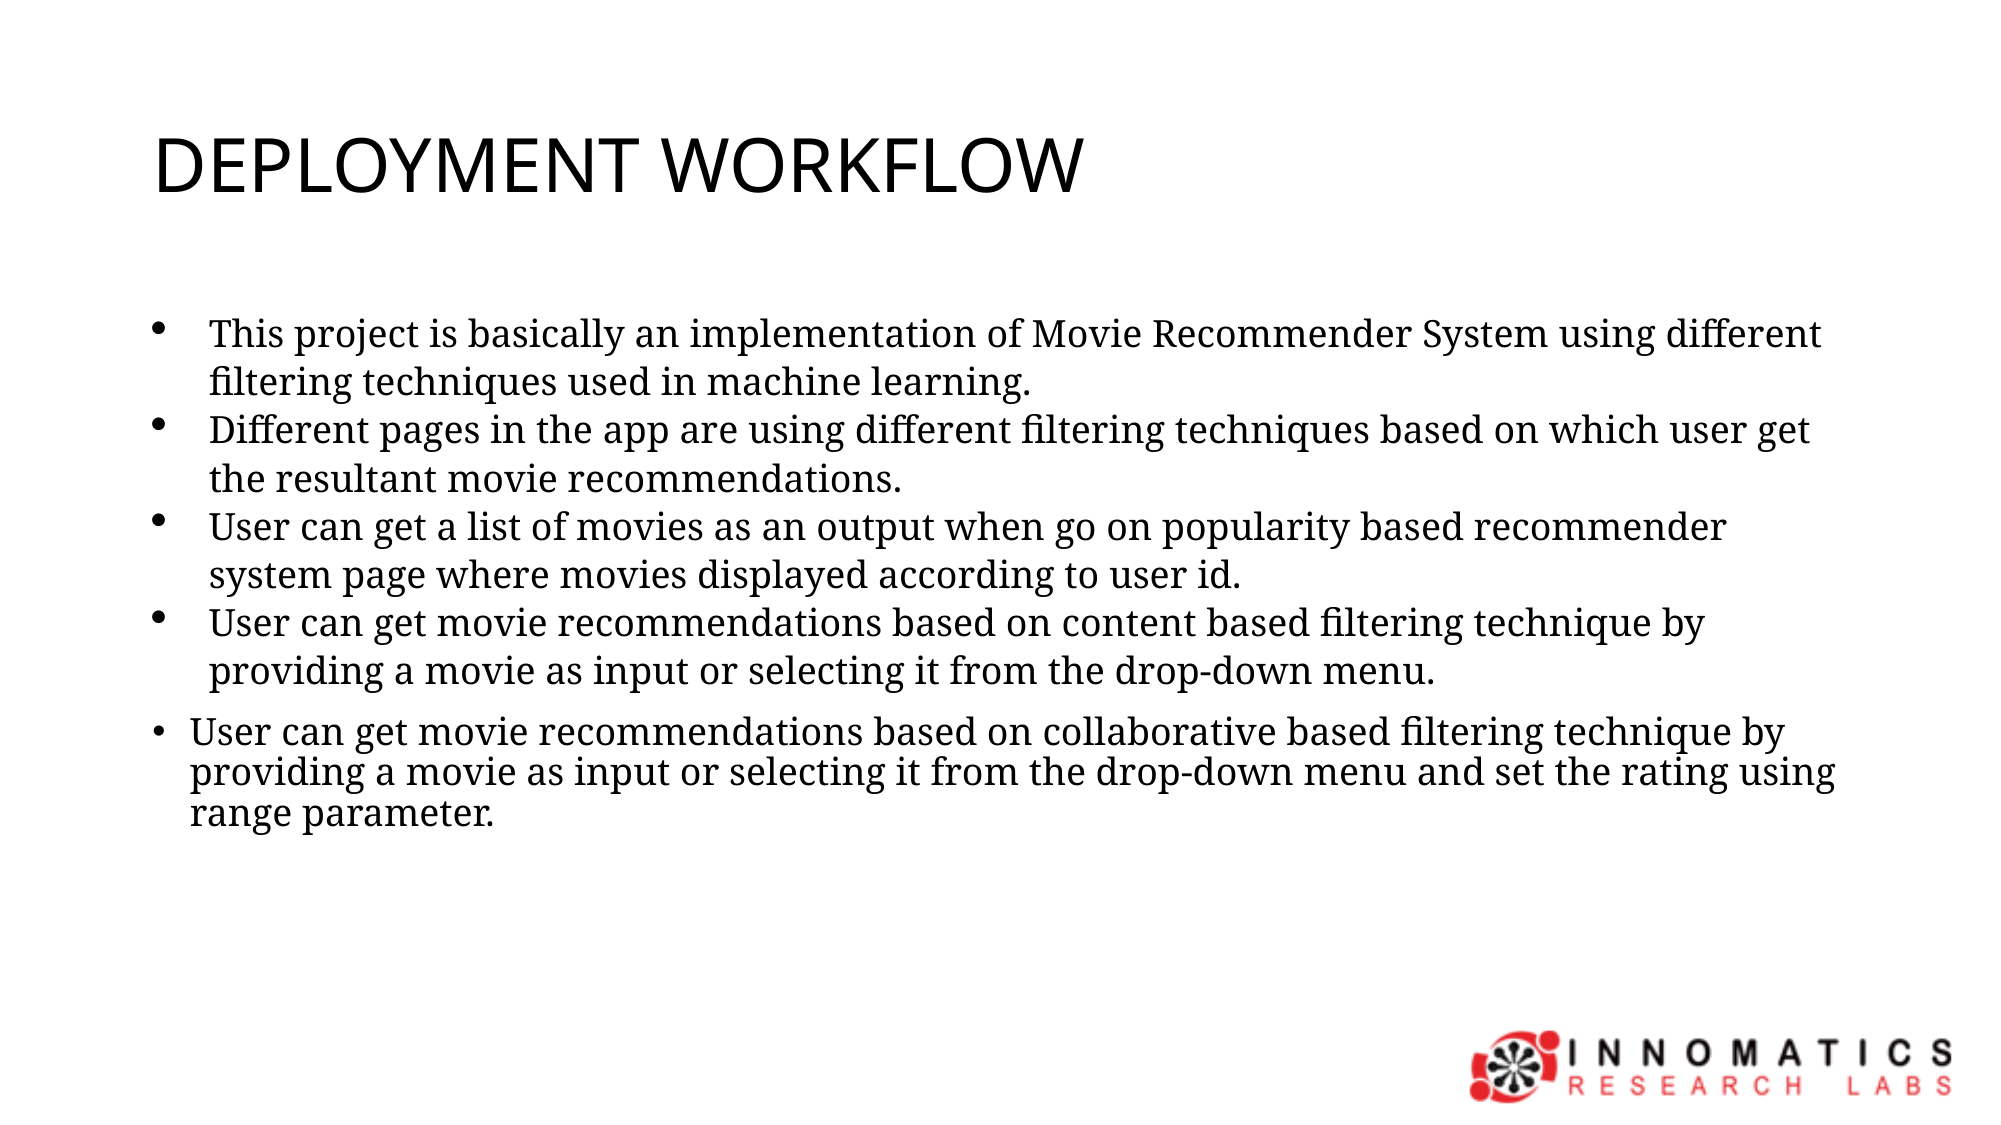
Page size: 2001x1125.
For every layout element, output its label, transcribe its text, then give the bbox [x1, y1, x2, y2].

title DEPLOYMENT WORKFLOW [137, 59, 1863, 278]
picture [1445, 1014, 1975, 1125]
list This project is basically an implementation of Movie Recommender System using different filtering techniques used in machine learning. Different pages in the app are using different filtering techniques based on which user get the resultant movie recommendations. User can get a list of movies as an output when go on popularity based recommender system page where movies displayed according to user id. User can get movie recommendations based on content based filtering technique by providing a movie as input or selecting it from the drop-down menu. User can get movie recommendations based on collaborative based filtering technique by providing a movie as input or selecting it from the drop-down menu and set the rating using range parameter. [137, 299, 1863, 1014]
